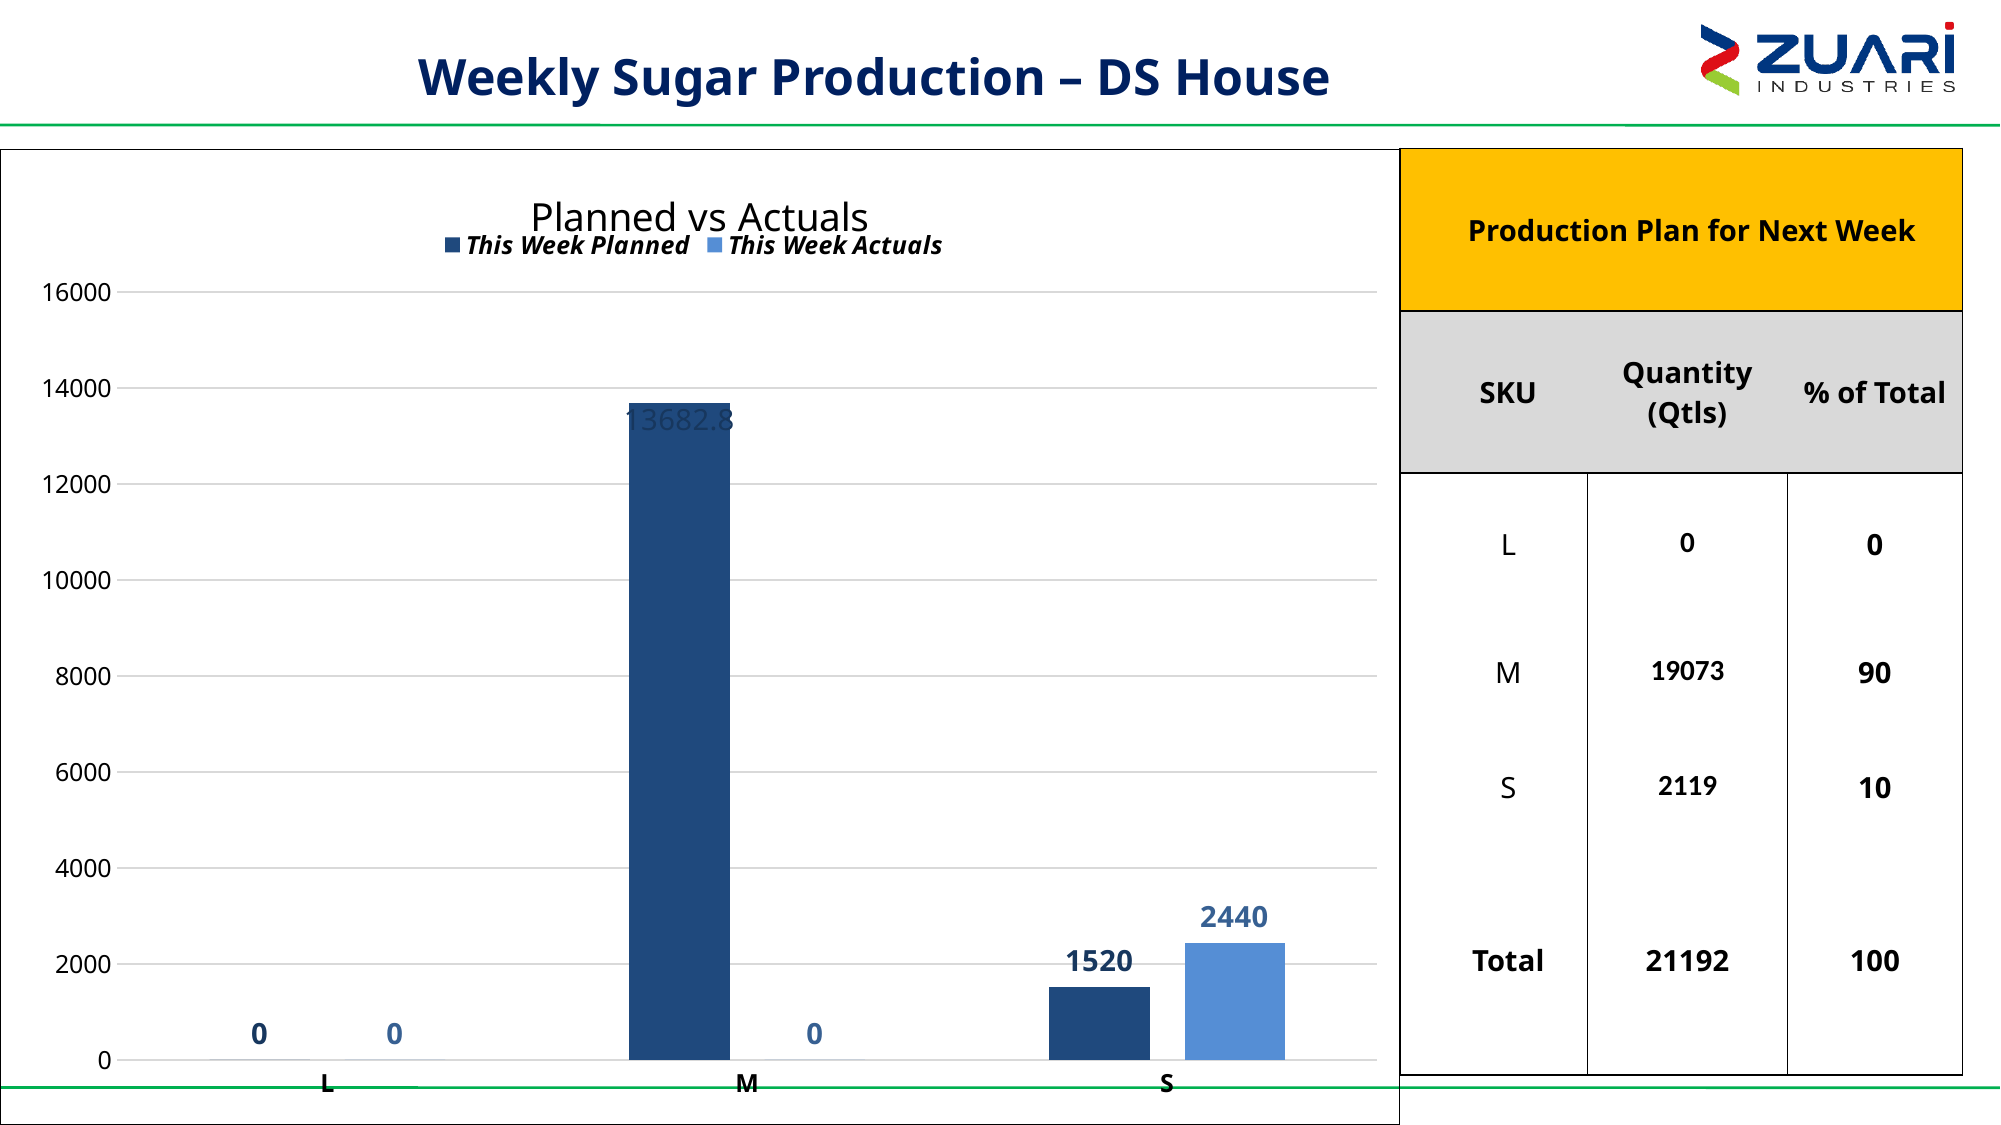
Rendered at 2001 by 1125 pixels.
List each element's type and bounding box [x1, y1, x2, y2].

table_cell [1401, 312, 1962, 472]
table_cell [1588, 474, 1787, 1074]
chart [0, 149, 1401, 1125]
table_cell [1788, 474, 1962, 1074]
title [262, 24, 1488, 125]
table_cell [1401, 474, 1587, 1074]
picture [1700, 20, 1956, 98]
table_header [1401, 149, 1962, 310]
